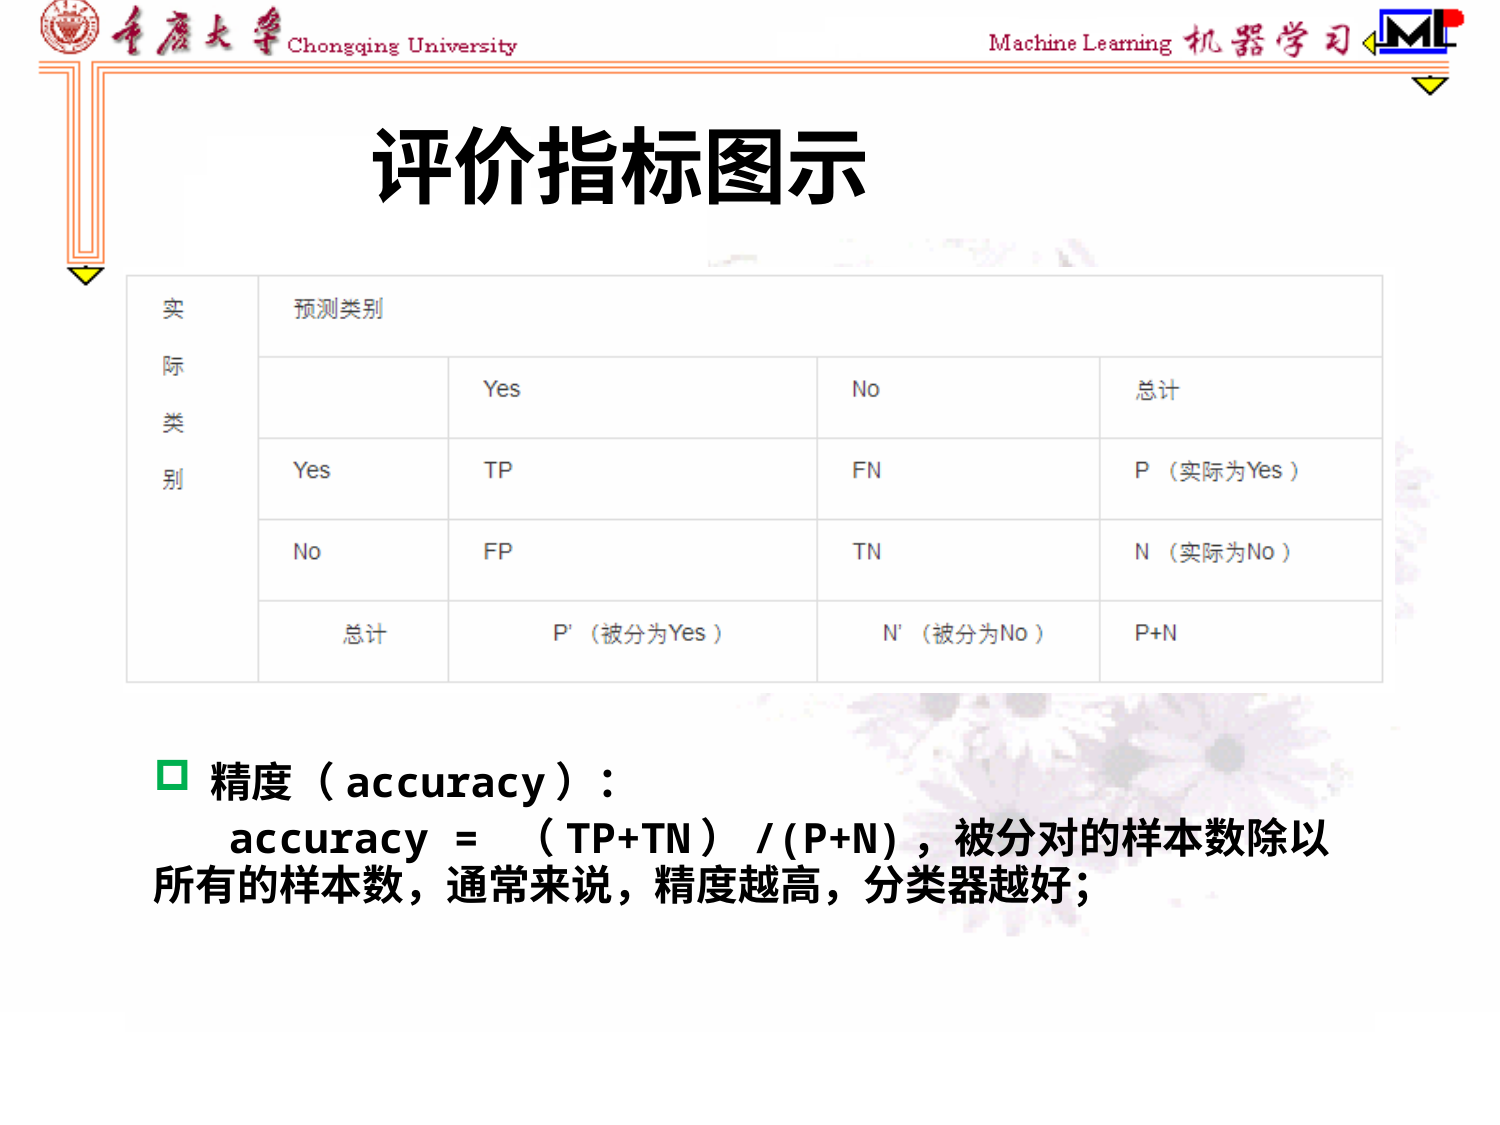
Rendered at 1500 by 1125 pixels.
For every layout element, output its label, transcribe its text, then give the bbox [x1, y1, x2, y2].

list 精度（accuracy）： accuracy = （TP+TN）/(P+N)，被分对的样本数除以所有的样本数，通常来说，精度越高，分类器越好； [139, 751, 1380, 941]
picture [0, 0, 1500, 1032]
list 评价指标图示 [340, 137, 900, 222]
